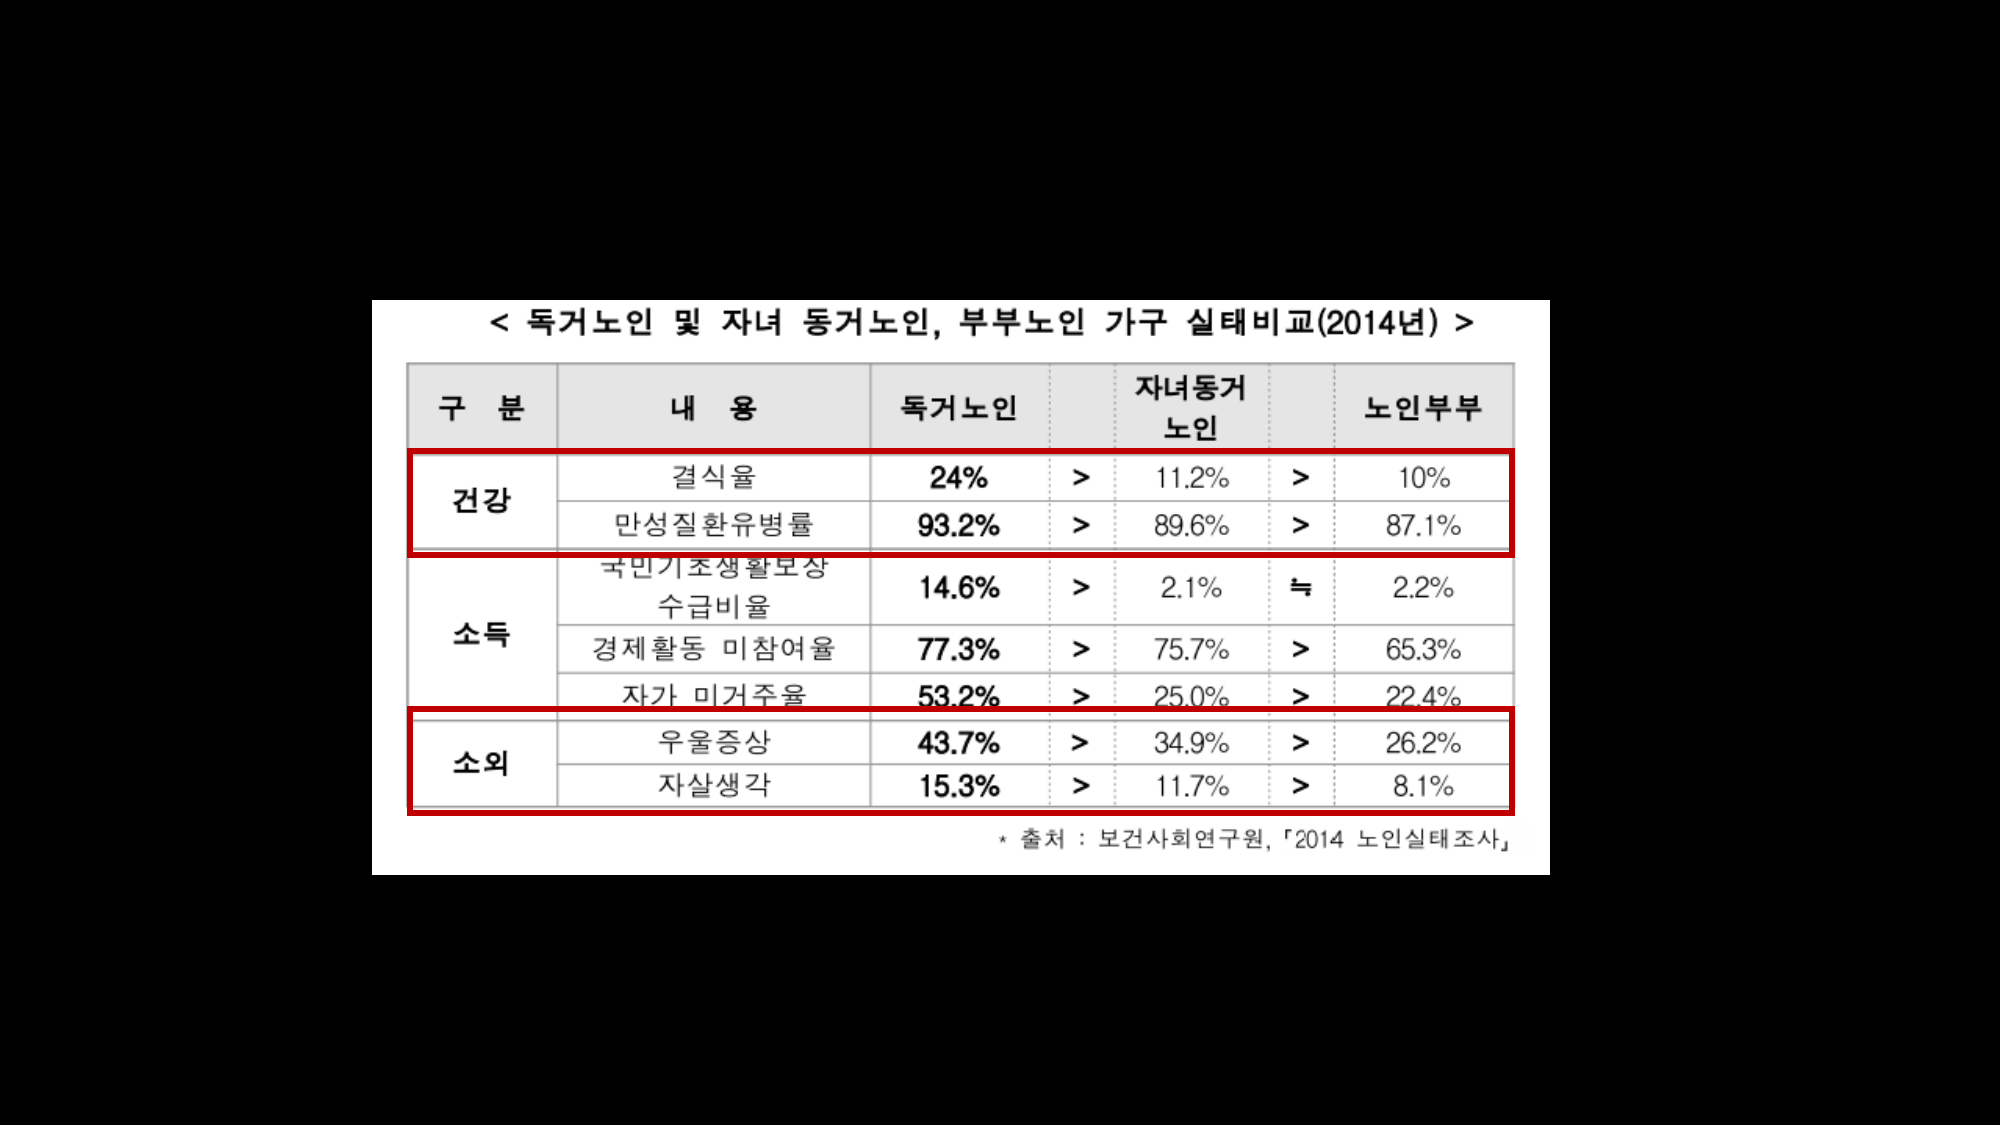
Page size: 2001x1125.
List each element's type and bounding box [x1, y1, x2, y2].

picture [372, 300, 1550, 875]
